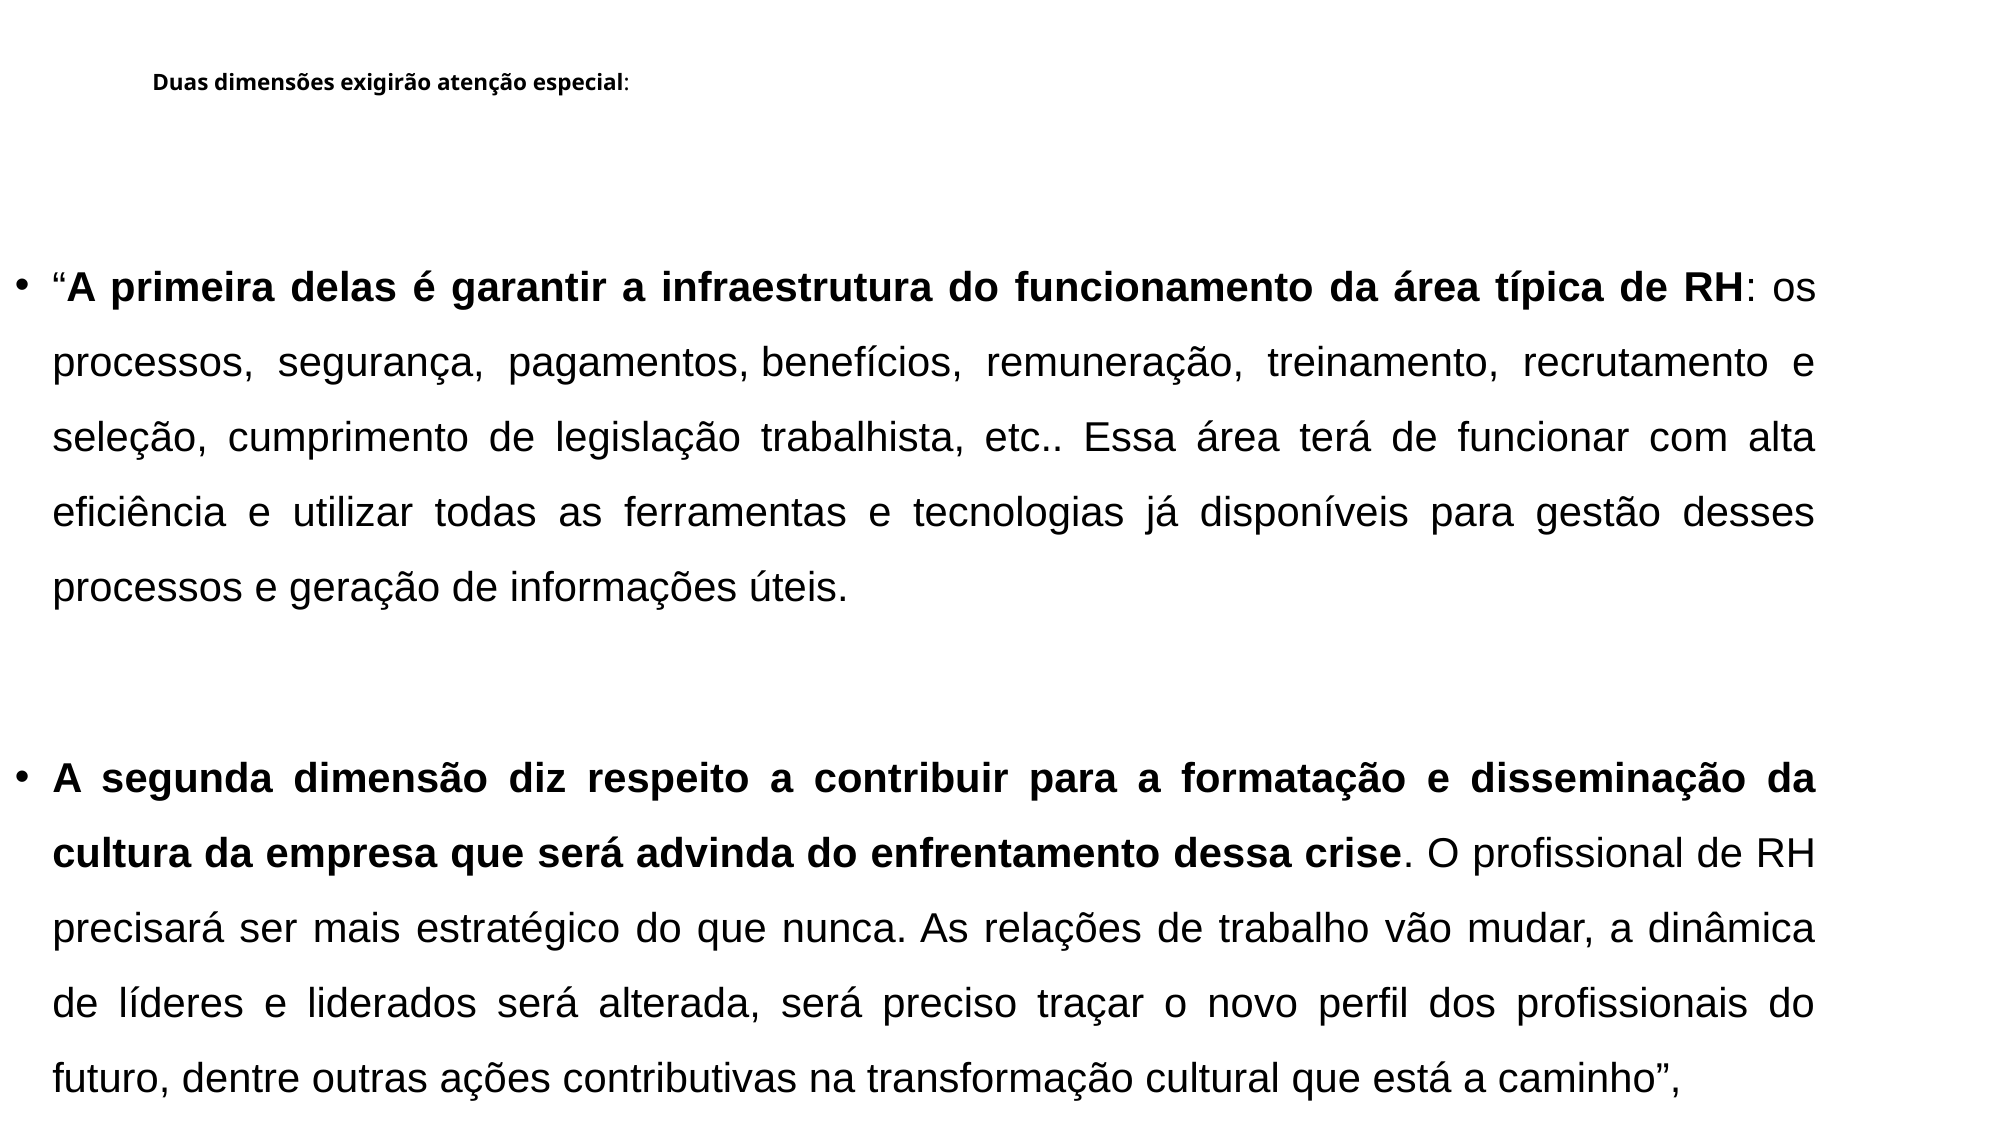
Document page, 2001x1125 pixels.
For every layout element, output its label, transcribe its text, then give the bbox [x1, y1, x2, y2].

list “A primeira delas é garantir a infraestrutura do funcionamento da área típica de RH: os processos, segurança, pagamentos, benefícios, remuneração, treinamento, recrutamento e seleção, cumprimento de legislação trabalhista, etc.. Essa área terá de funcionar com alta eficiência e utilizar todas as ferramentas e tecnologias já disponíveis para gestão desses processos e geração de informações úteis. A segunda dimensão diz respeito a contribuir para a formatação e disseminação da cultura da empresa que será advinda do enfrentamento dessa crise. O profissional de RH precisará ser mais estratégico do que nunca. As relações de trabalho vão mudar, a dinâmica de líderes e liderados será alterada, será preciso traçar o novo perfil dos profissionais do futuro, dentre outras ações contributivas na transformação cultural que está a caminho”, [0, 226, 1832, 1125]
title Duas dimensões exigirão atenção especial: [137, 63, 1290, 130]
